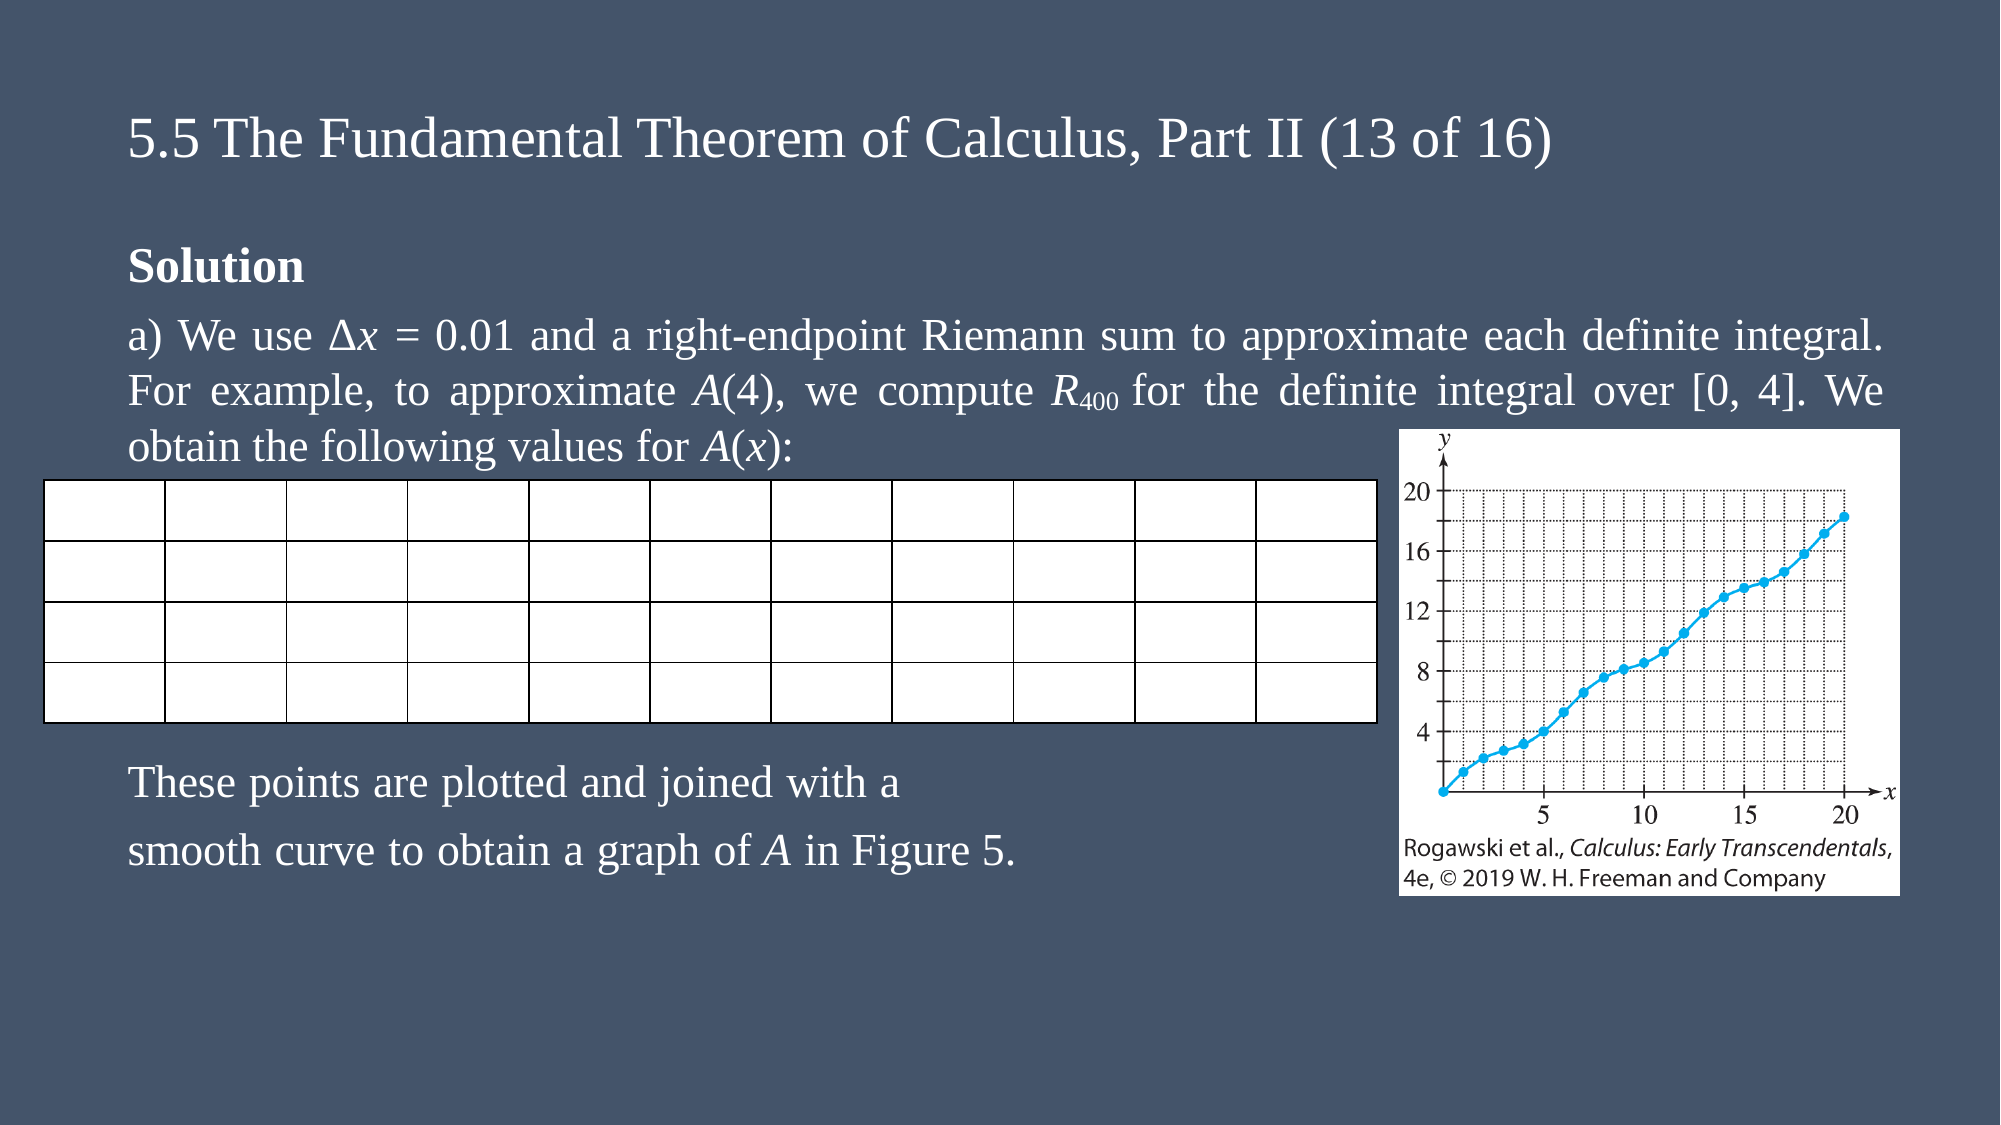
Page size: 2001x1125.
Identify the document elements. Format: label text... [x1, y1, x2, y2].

title 5.5 The Fundamental Theorem of Calculus, Part II (13 of 16) [112, 99, 1775, 203]
list Solution a) We use Δx = 0.01 and a right-endpoint Riemann sum to approximate each definite integral. For example, to approximate A(4), we compute R400 for the definite integral over [0, 4]. We obtain the following values for A(x): These points are plotted and joined with a smooth curve to obtain a graph of A in Figure 5. [112, 224, 1900, 942]
picture [1398, 429, 1900, 896]
